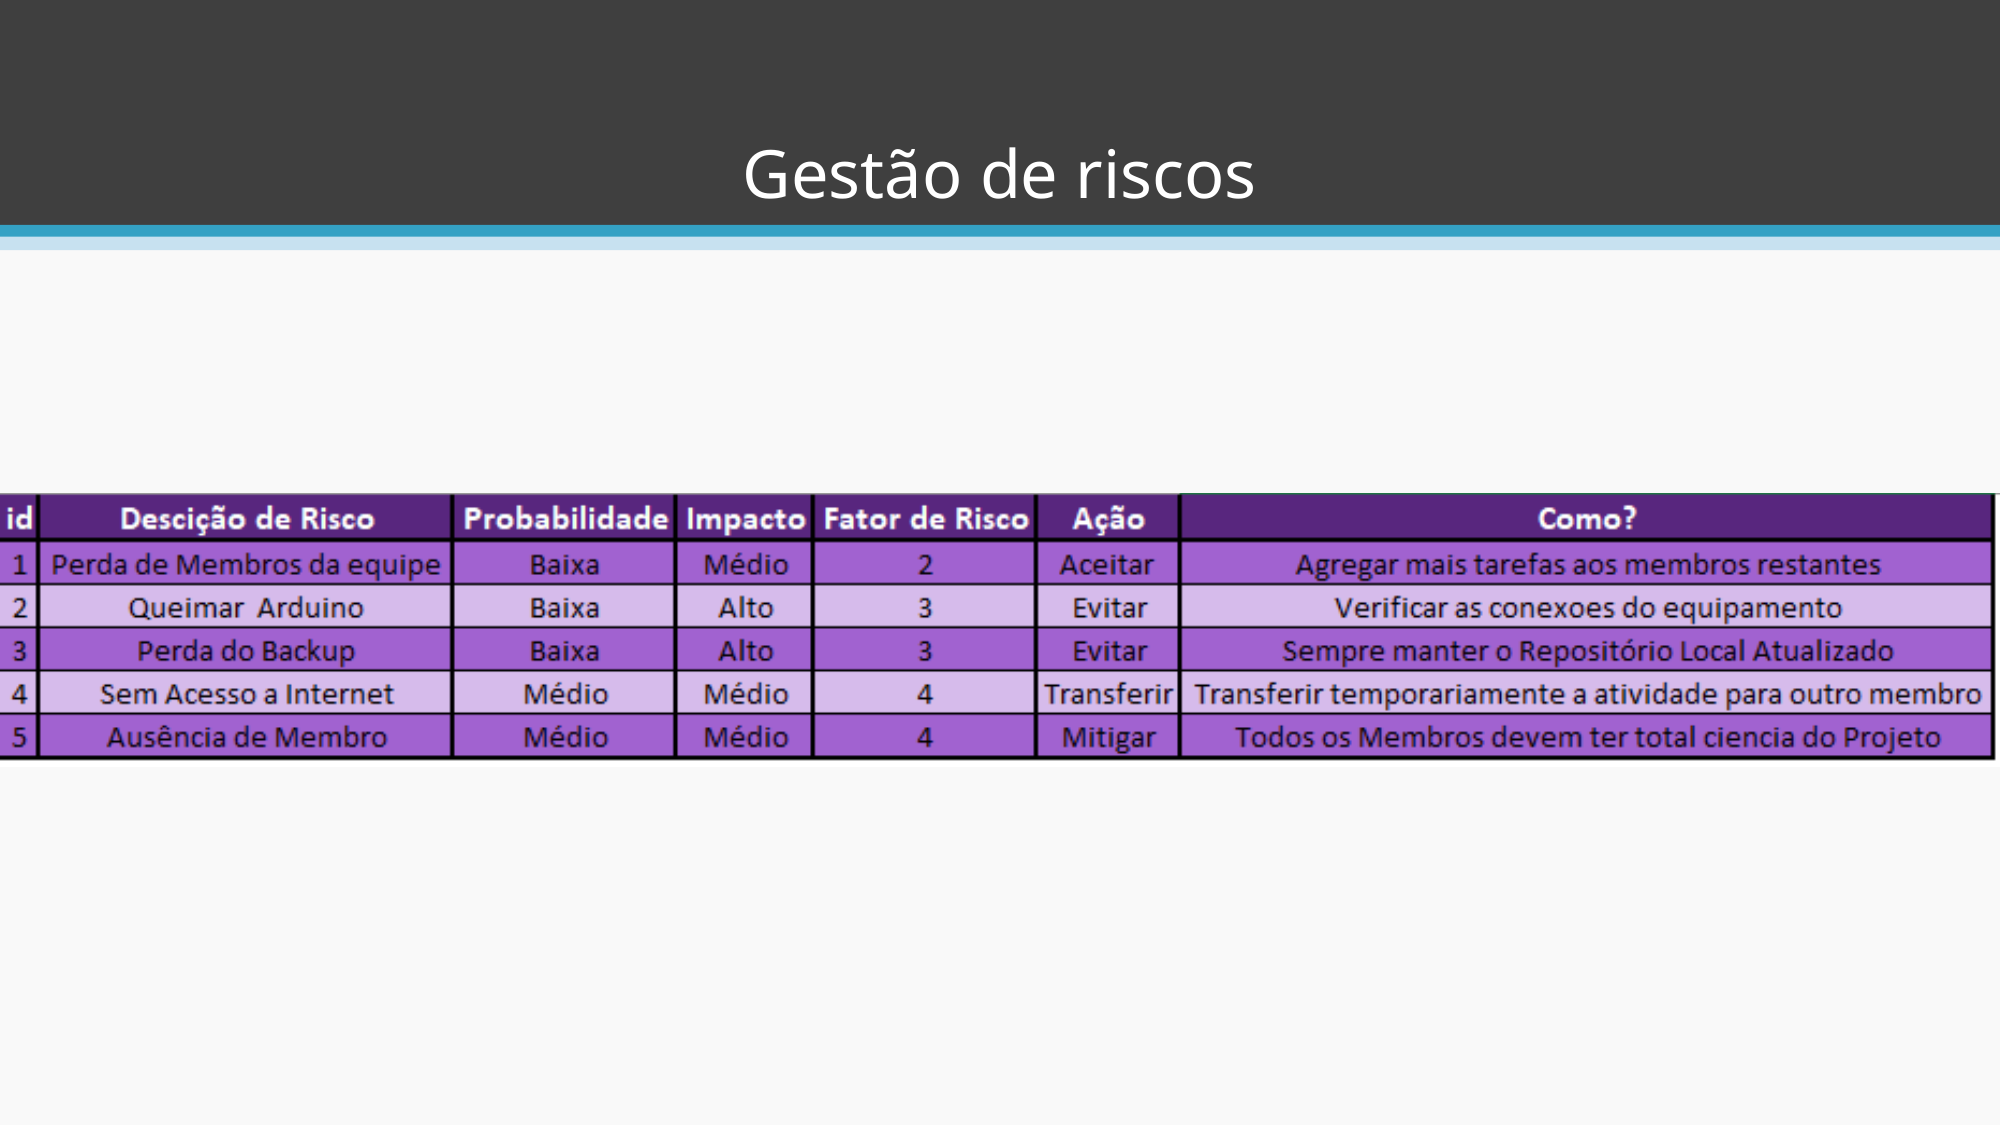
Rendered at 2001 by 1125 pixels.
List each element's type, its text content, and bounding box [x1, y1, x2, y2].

text_box Gestão de riscos [683, 124, 1317, 219]
picture [0, 493, 2000, 767]
